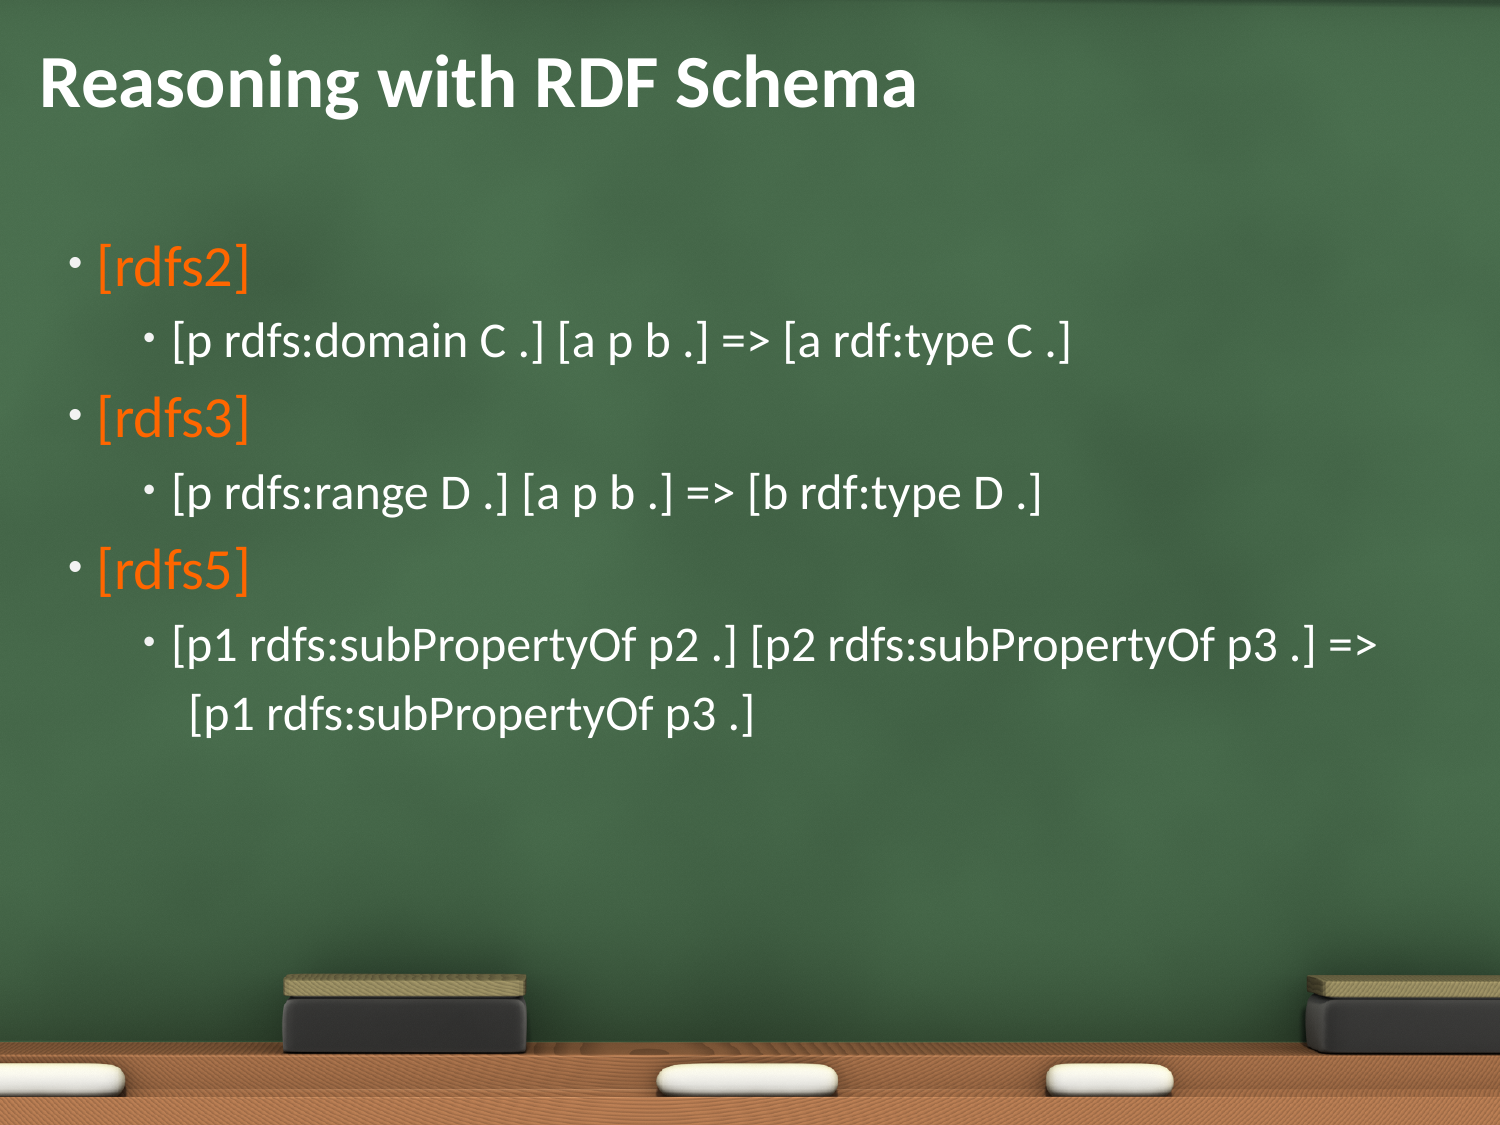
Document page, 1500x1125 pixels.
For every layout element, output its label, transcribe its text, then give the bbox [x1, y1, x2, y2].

picture [0, 0, 1500, 1125]
title Reasoning with RDF Schema [24, 24, 1375, 130]
list [rdfs2] [p rdfs:domain C .] [a p b .] => [a rdf:type C .] [rdfs3] [p rdfs:range D .] [a p b .] => [b rdf:type D .] [rdfs5] [p1 rdfs:subPropertyOf p2 .] [p2 rdfs:subPropertyOf p3 .] => [p1 rdfs:subPropertyOf p3 .] [53, 220, 1447, 1071]
